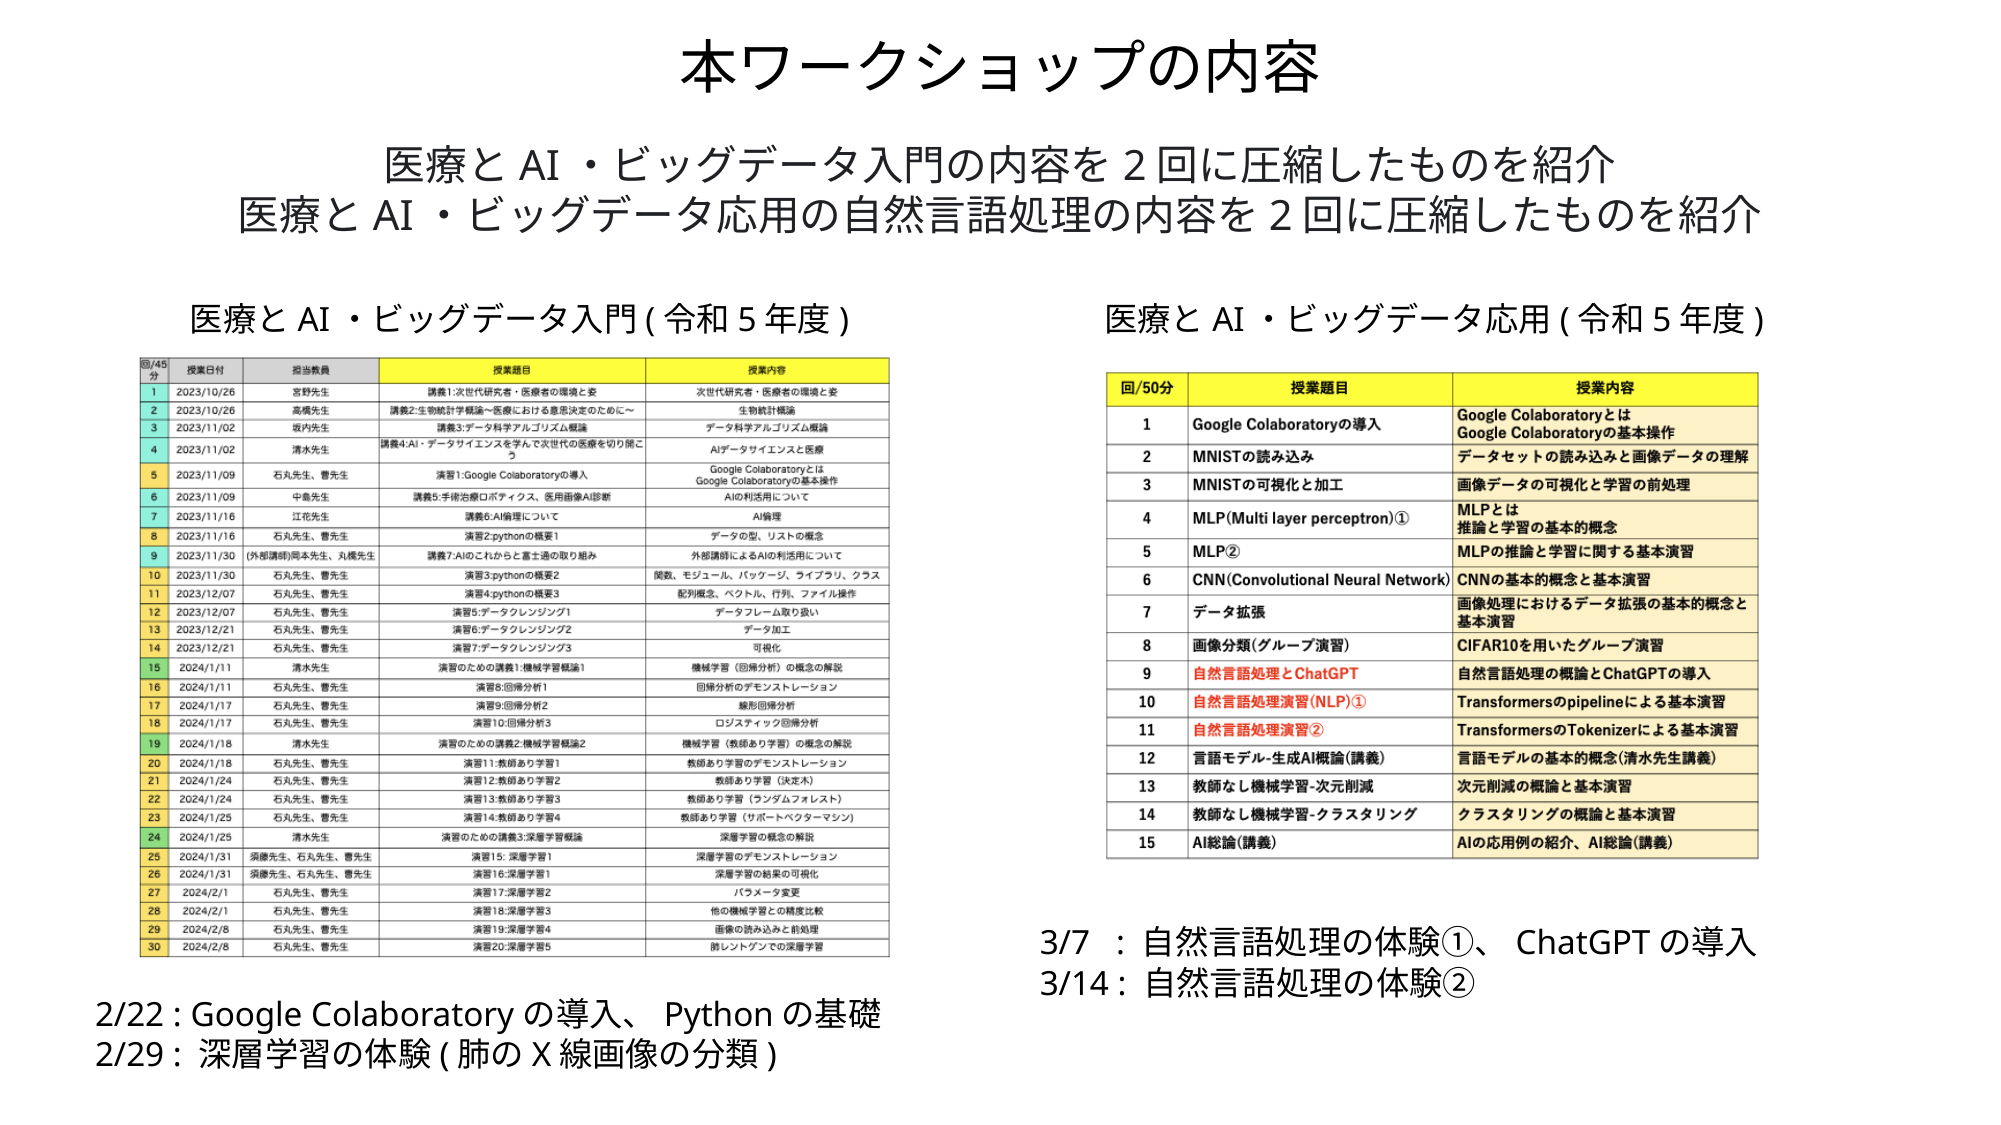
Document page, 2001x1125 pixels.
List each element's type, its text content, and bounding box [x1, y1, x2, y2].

picture [1098, 364, 1770, 871]
text_box 2/22 : Google Colaboratoryの導入、Pythonの基礎 2/29 : 深層学習の体験(肺のX線画像の分類) [80, 985, 1041, 1081]
text_box 医療とAI・ビッグデータ入門(令和5年度) [39, 290, 953, 346]
text_box 医療とAI・ビッグデータ入門の内容を2回に圧縮したものを紹介 医療とAI・ビッグデータ応用の自然言語処理の内容を2回に圧縮したものを紹介 [233, 134, 1767, 243]
text_box 医療とAI・ビッグデータ応用(令和5年度) [953, 290, 1915, 346]
text_box 3/7 : 自然言語処理の体験①、ChatGPTの導入 3/14 : 自然言語処理の体験② [1024, 914, 1986, 1009]
picture [125, 346, 899, 963]
title 本ワークショップの内容 [279, 24, 1721, 115]
